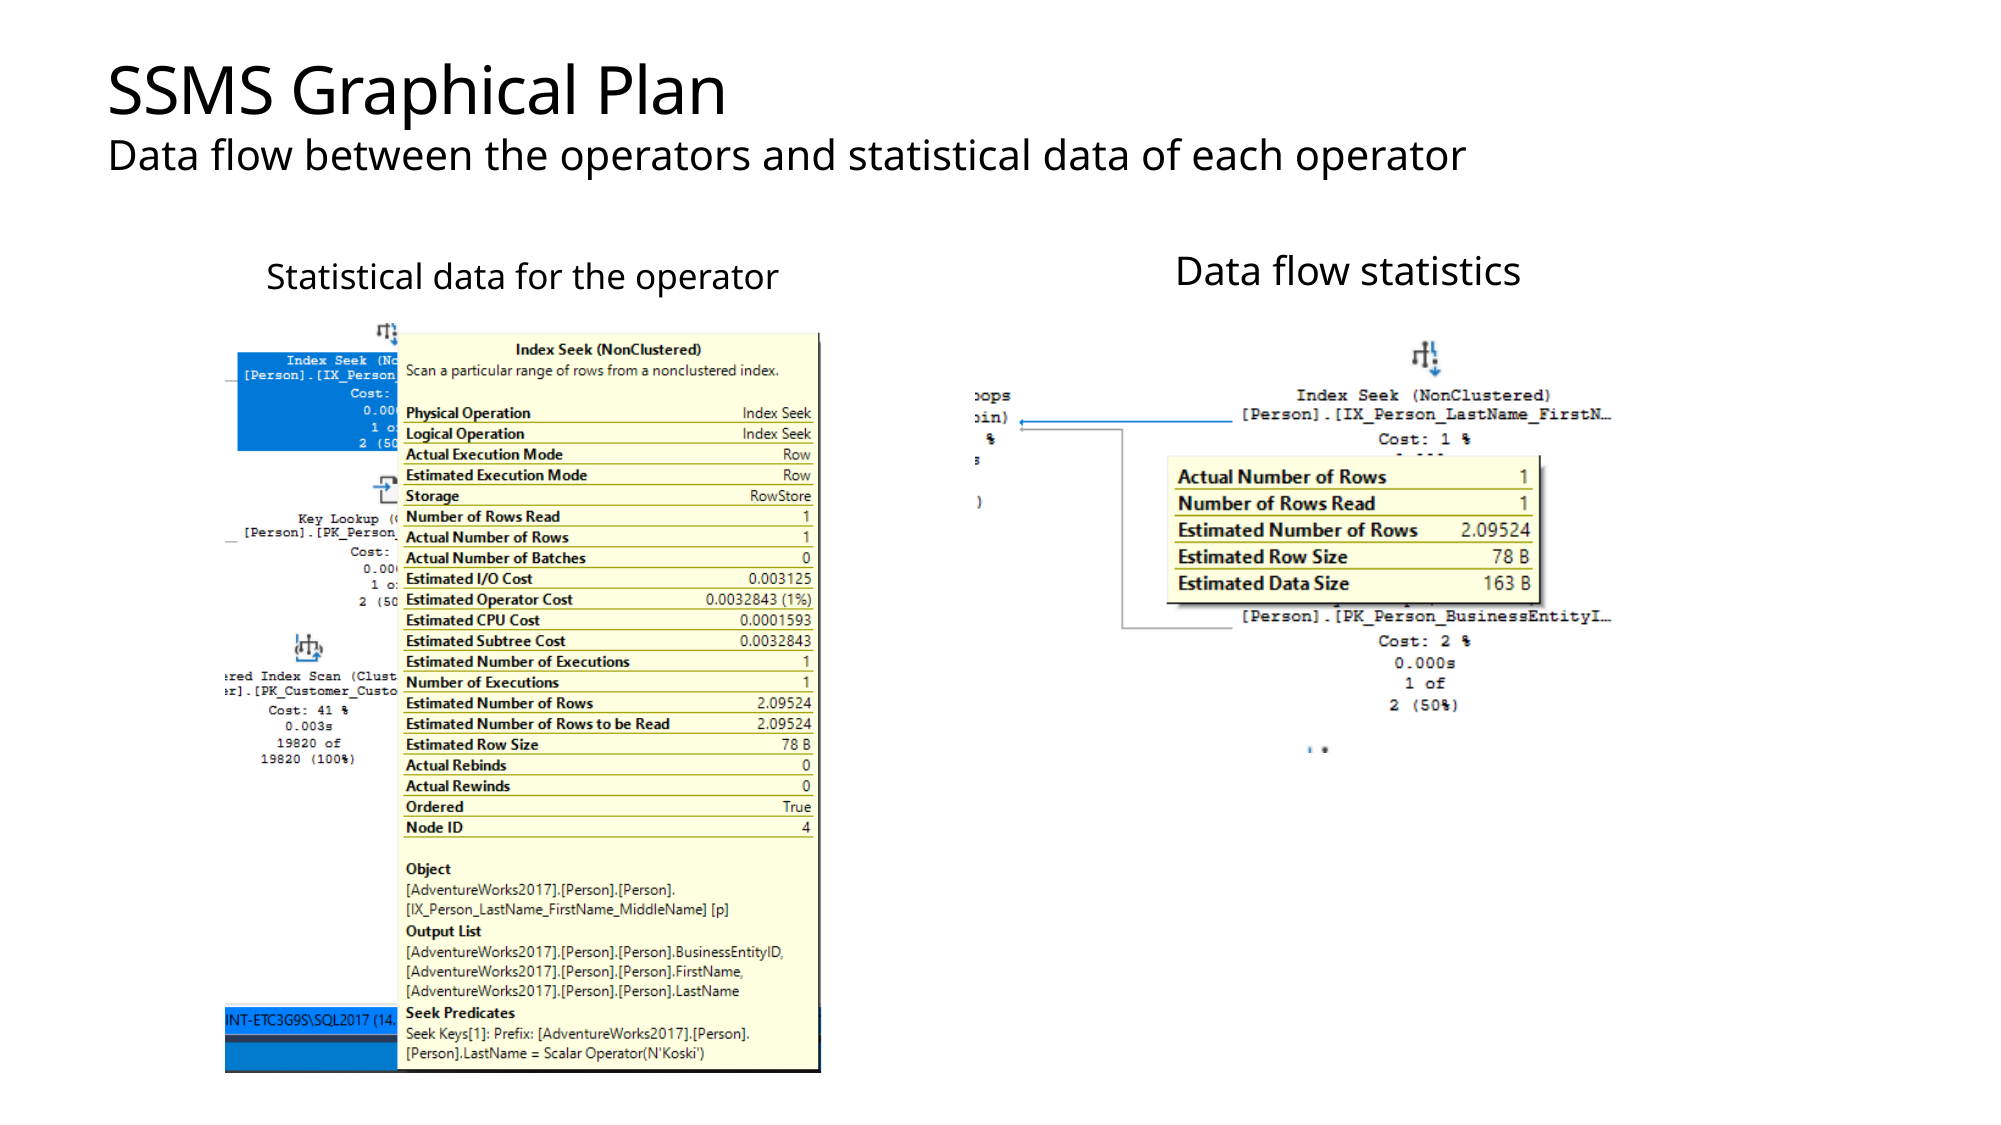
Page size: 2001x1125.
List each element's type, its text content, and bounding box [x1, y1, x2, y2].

title SSMS Graphical Plan [107, 52, 1893, 128]
picture [974, 307, 1722, 761]
text_box Statistical data for the operator [251, 254, 795, 323]
text_box Data flow statistics [1077, 254, 1620, 307]
picture [224, 323, 822, 1073]
subtitle Data flow between the operators and statistical data of each operator [107, 128, 1893, 205]
